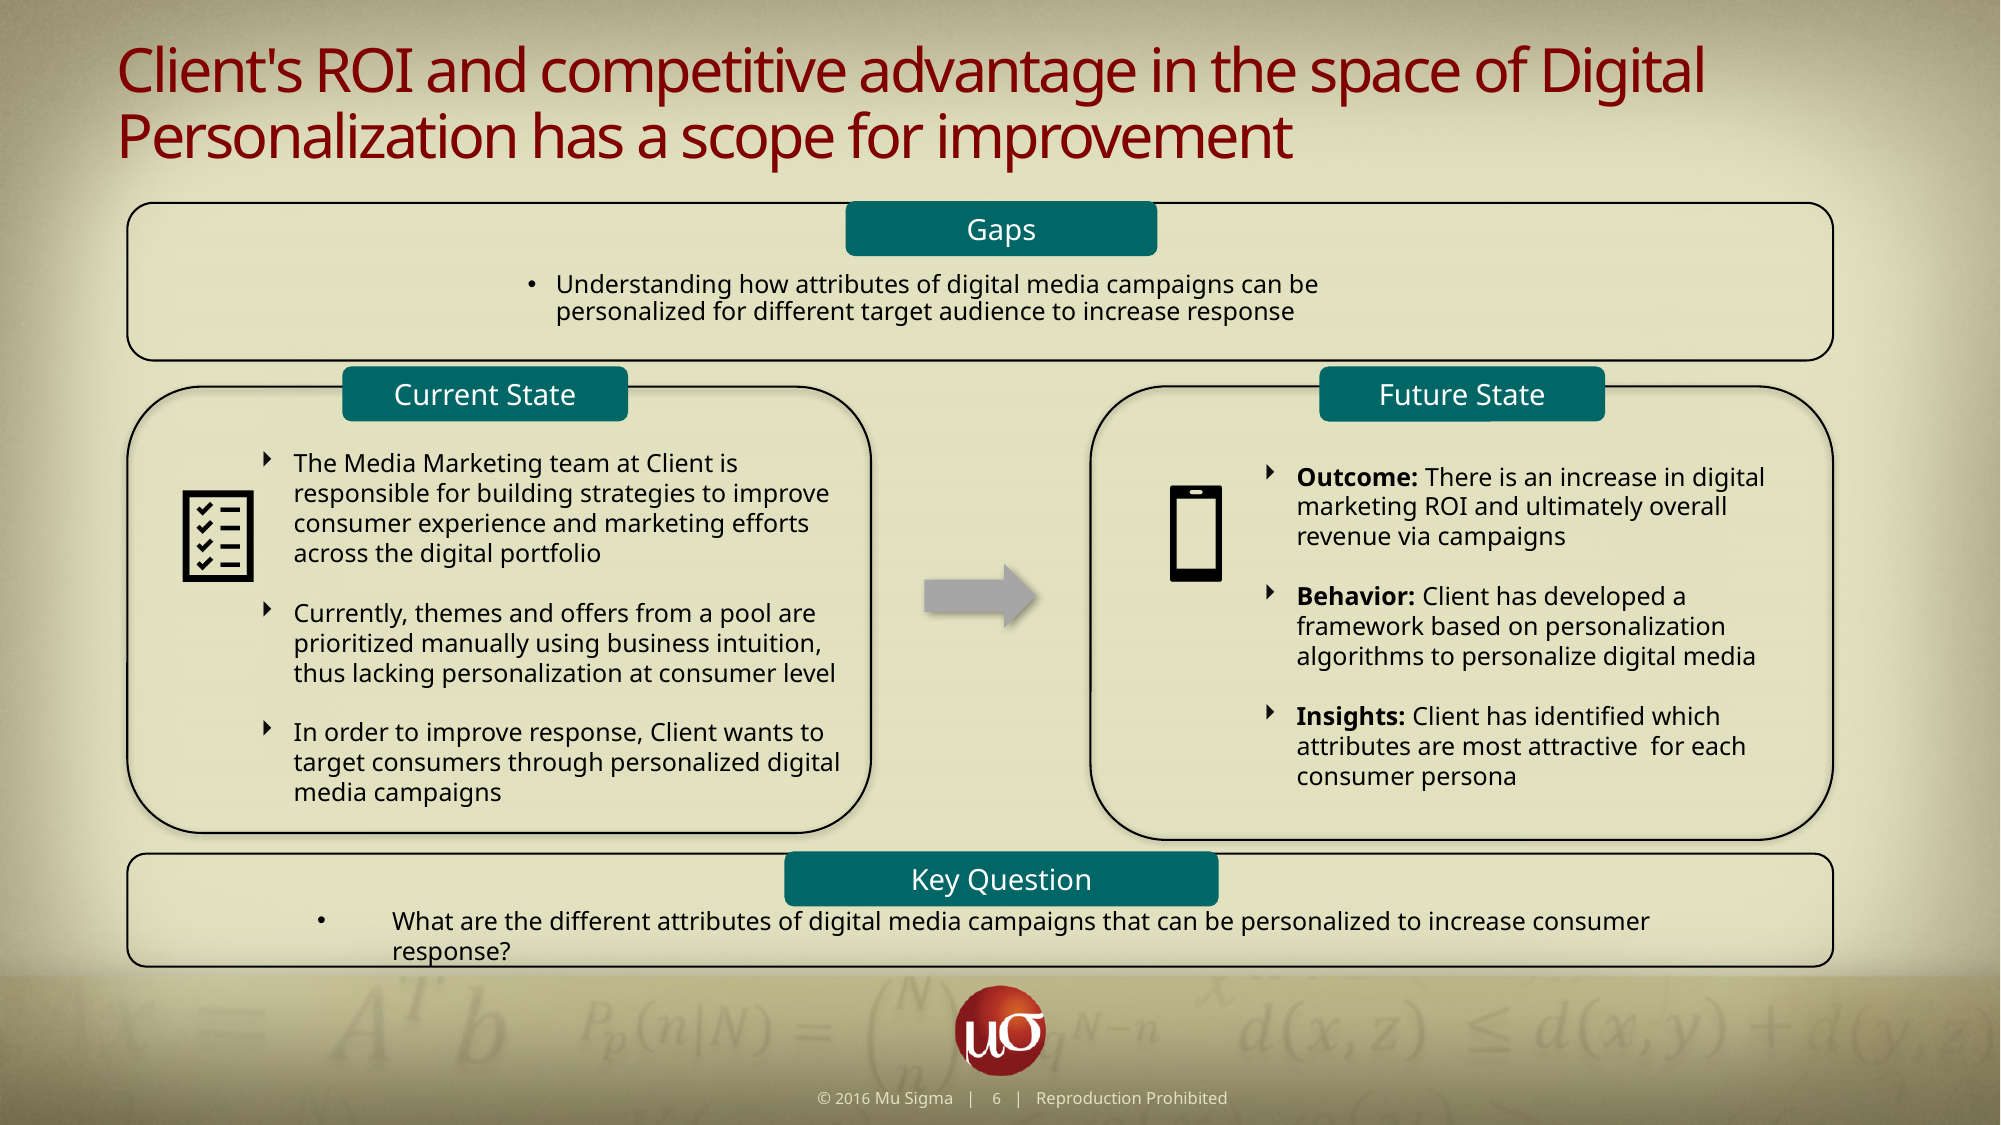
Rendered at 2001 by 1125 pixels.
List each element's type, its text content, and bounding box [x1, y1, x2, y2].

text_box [127, 365, 1834, 883]
text_box [1221, 892, 1836, 969]
picture [0, 0, 2001, 1125]
text_box Gaps [843, 215, 1160, 259]
text_box What are the different attributes of digital media campaigns that can be personalized to increase consumer response? [302, 897, 1791, 973]
text_box [125, 890, 782, 969]
text_box [125, 209, 1836, 363]
text_box Client's ROI and competitive advantage in the space of Digital Personalization has a scope for improvement [101, 0, 1827, 215]
